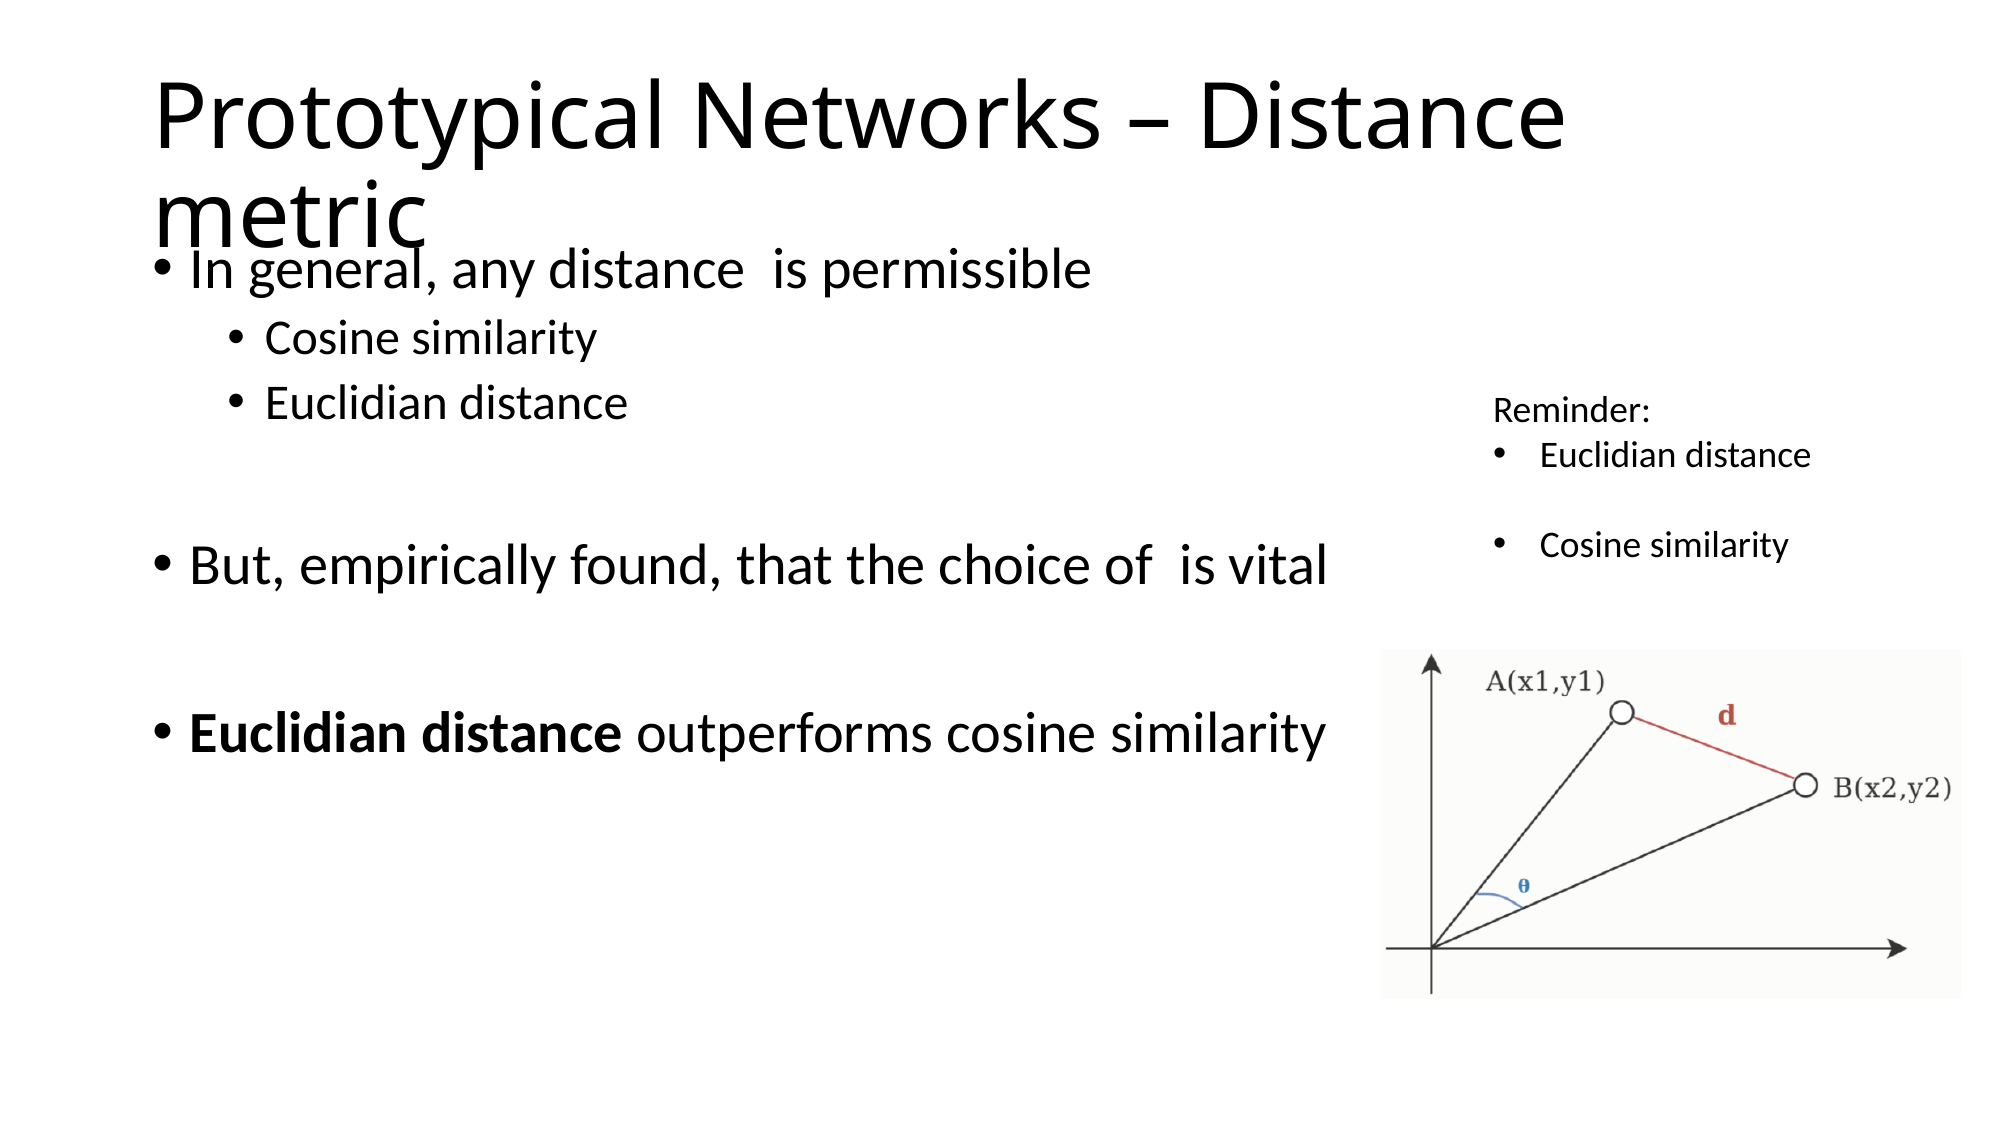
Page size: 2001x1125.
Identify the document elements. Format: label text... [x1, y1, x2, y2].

title Prototypical Networks – Distance metric [137, 59, 1863, 278]
picture [1381, 649, 1961, 999]
